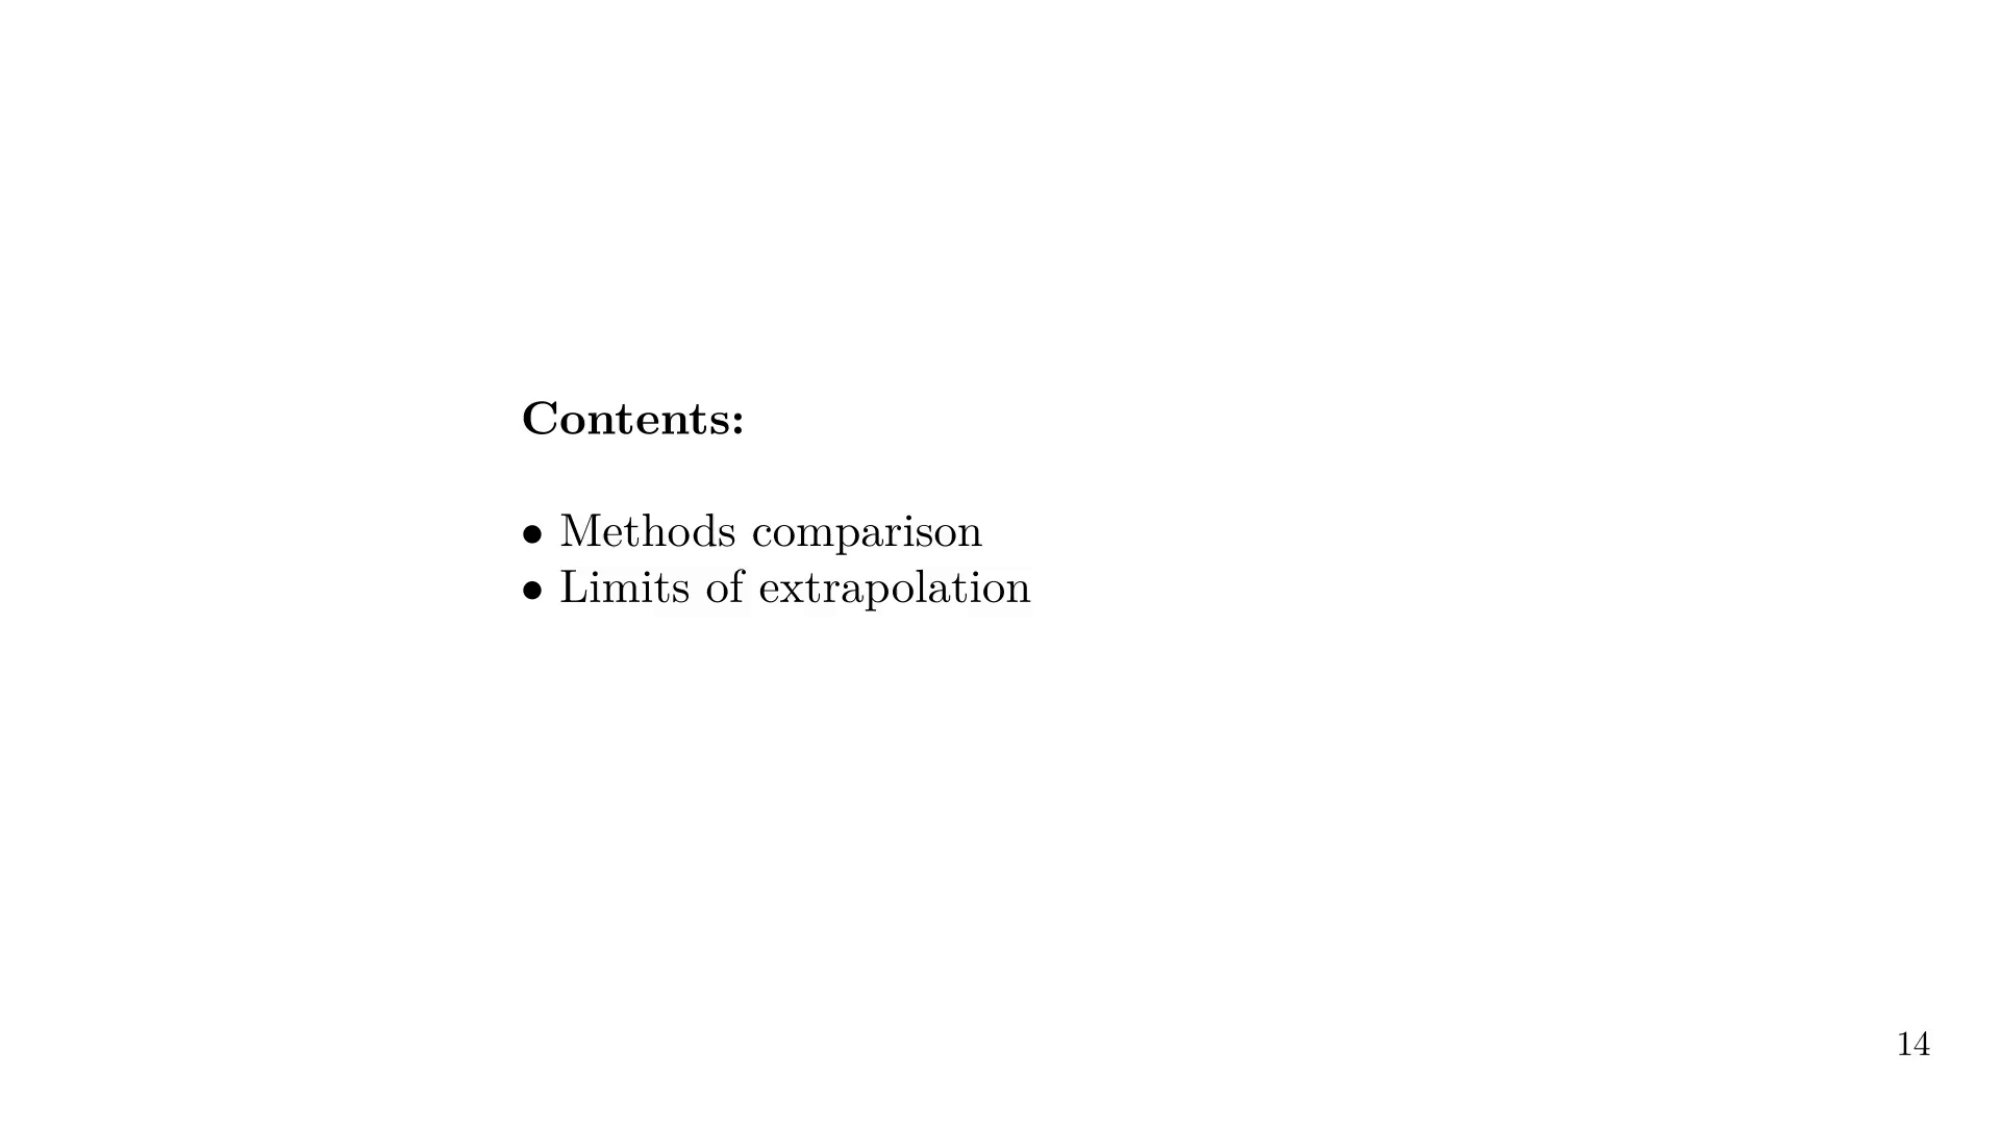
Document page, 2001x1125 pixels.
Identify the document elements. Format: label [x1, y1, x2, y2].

text_box [0, 0, 2000, 1125]
